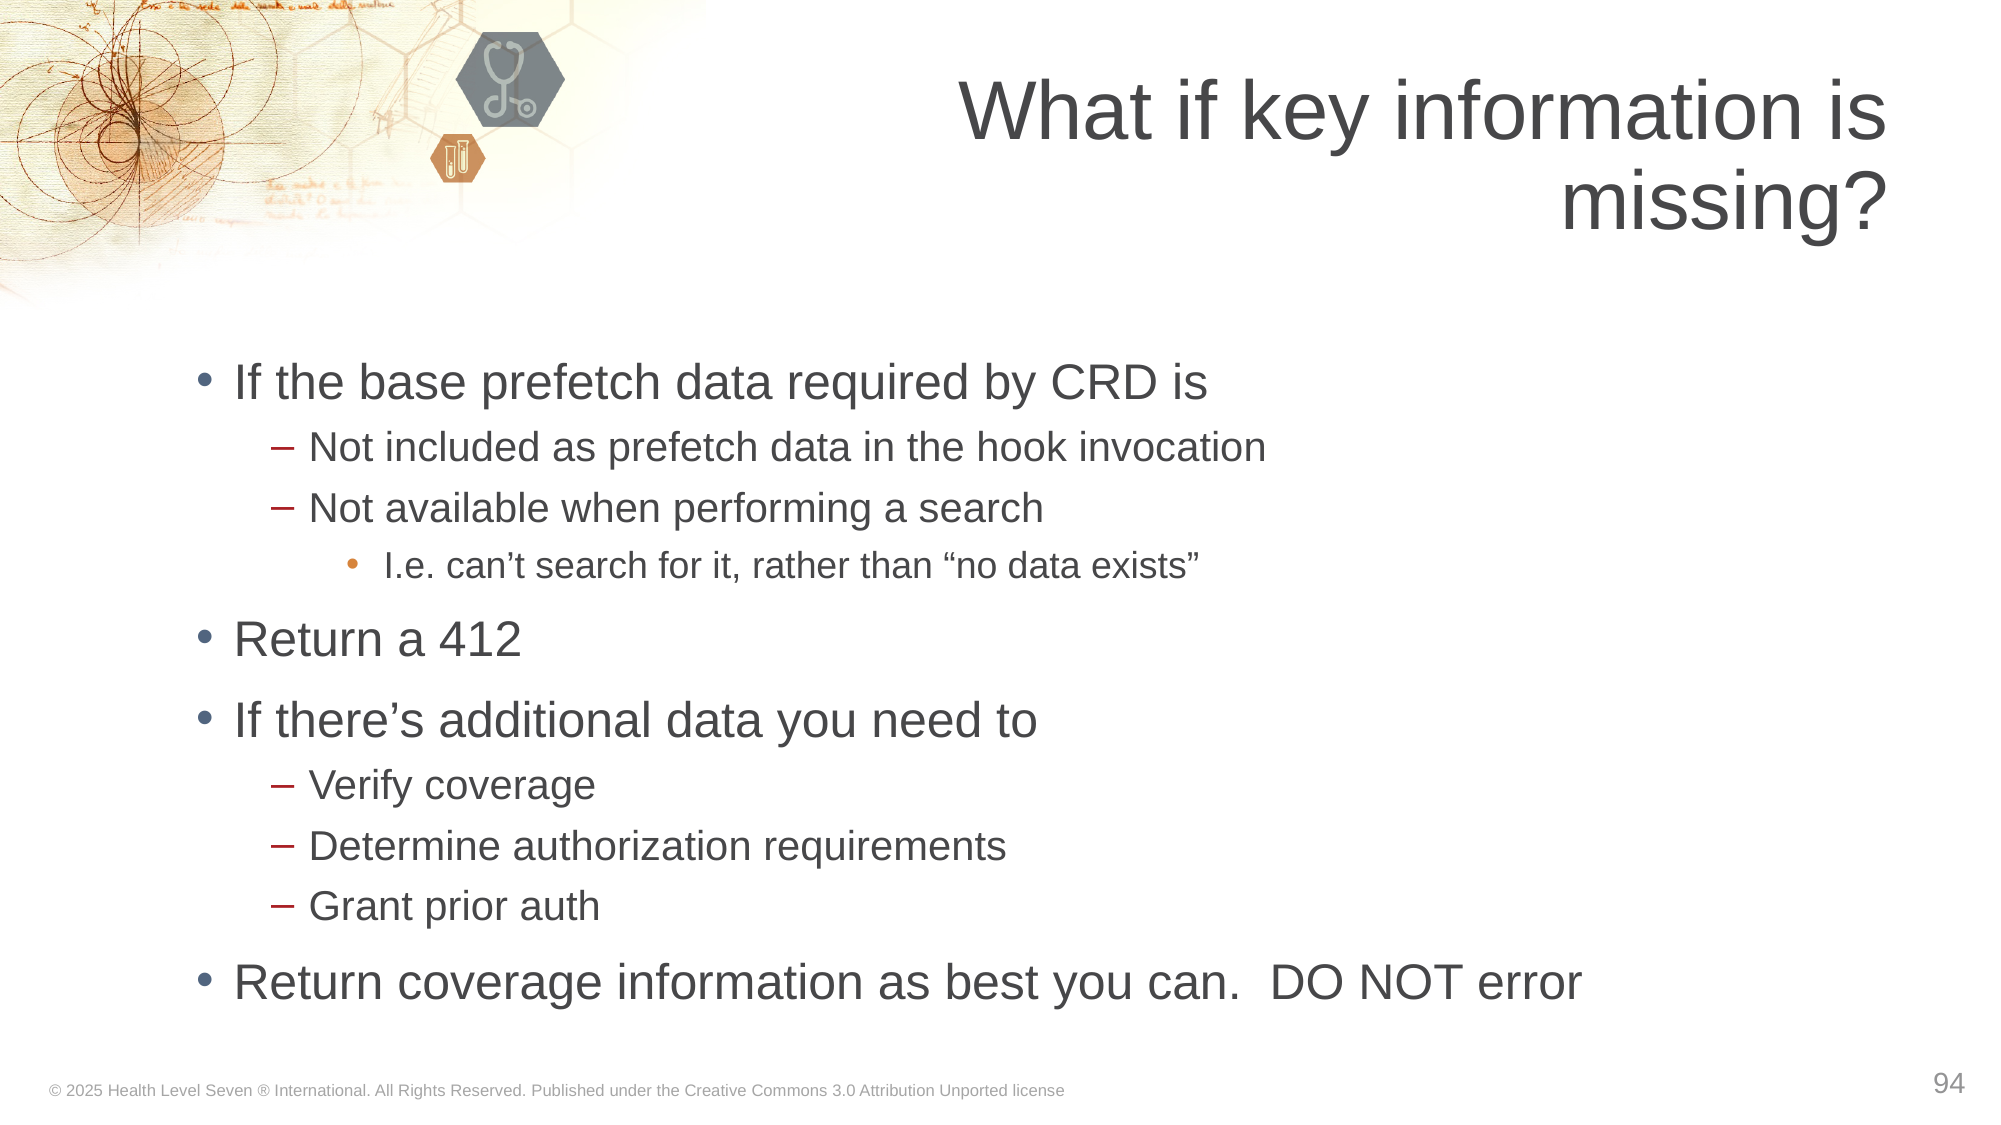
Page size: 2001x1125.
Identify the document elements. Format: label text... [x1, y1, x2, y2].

slide_number 94 [1515, 1064, 1966, 1125]
list If the base prefetch data required by CRD is Not included as prefetch data in the hook invocation Not available when performing a search I.e. can’t search for it, rather than “no data exists” Return a 412 If there’s additional data you need to Verify coverage Determine authorization requirements Grant prior auth Return coverage information as best you can. DO NOT error [181, 342, 1904, 1016]
picture [0, 0, 706, 310]
title What if key information is missing? [648, 59, 1904, 188]
